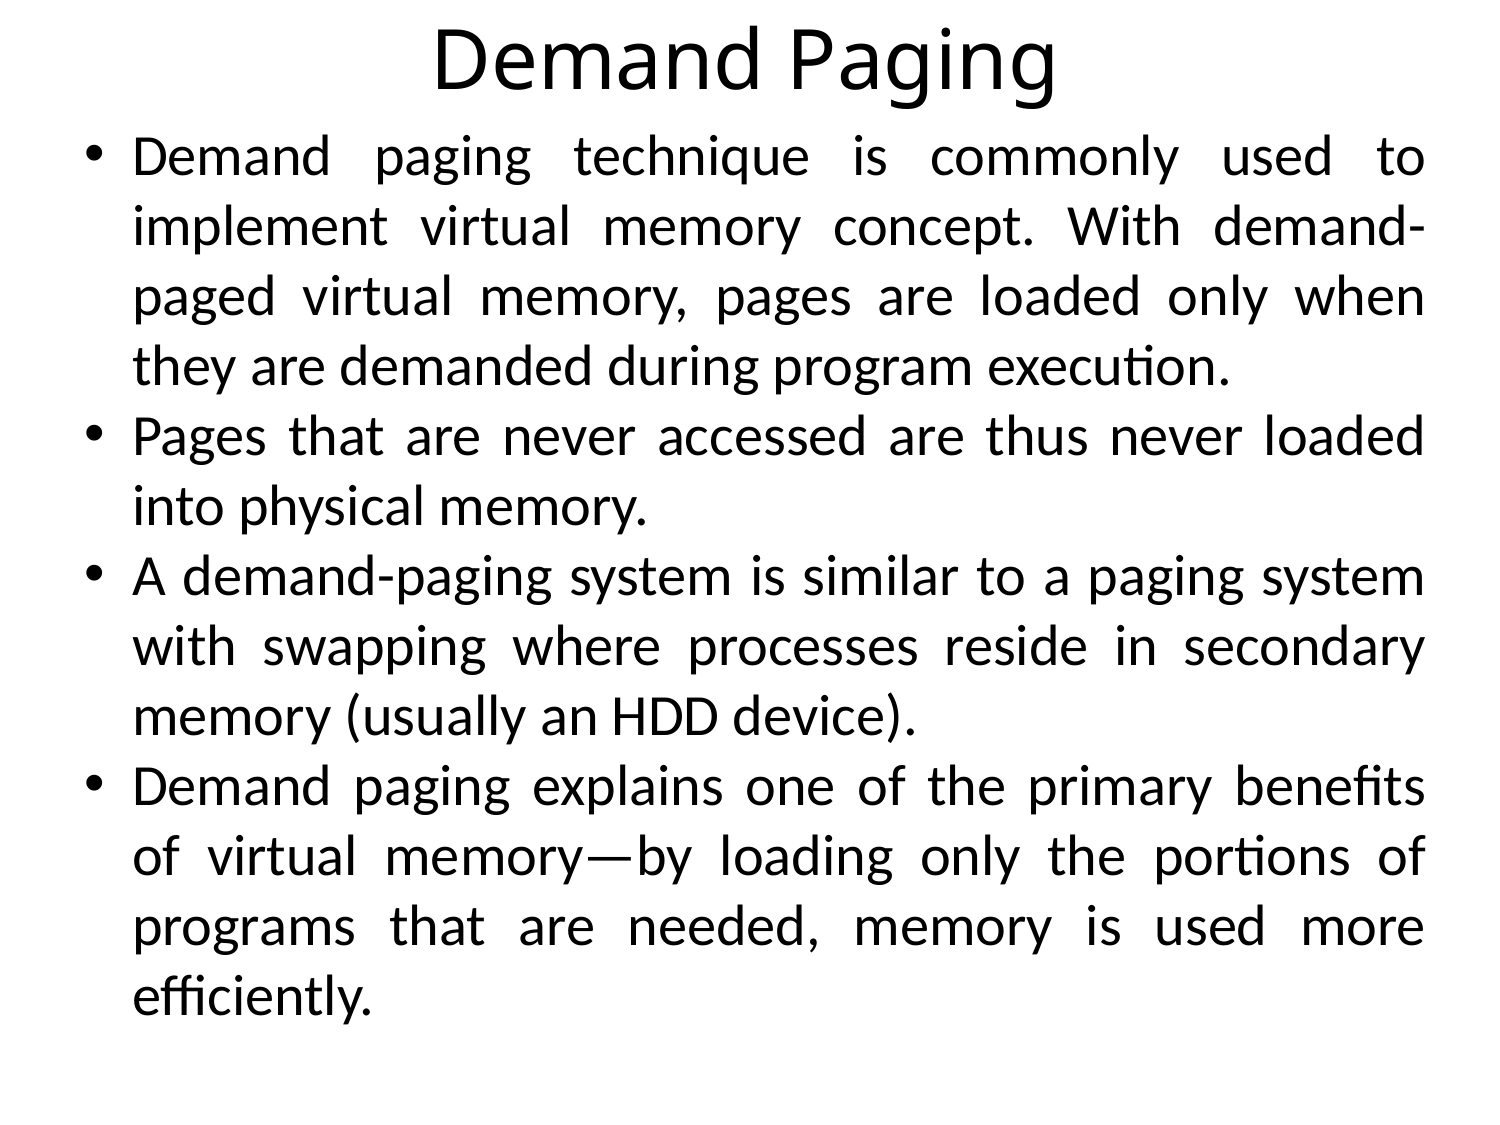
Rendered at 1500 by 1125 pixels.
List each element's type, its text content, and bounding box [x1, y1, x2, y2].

title Demand Paging [70, 15, 1420, 109]
text_box Demand paging technique is commonly used to implement virtual memory concept. With demand-paged virtual memory, pages are loaded only when they are demanded during program execution. Pages that are never accessed are thus never loaded into physical memory. A demand-paging system is similar to a paging system with swapping where processes reside in secondary memory (usually an HDD device). Demand paging explains one of the primary benefits of virtual memory—by loading only the portions of programs that are needed, memory is used more efficiently. [70, 109, 1442, 1035]
